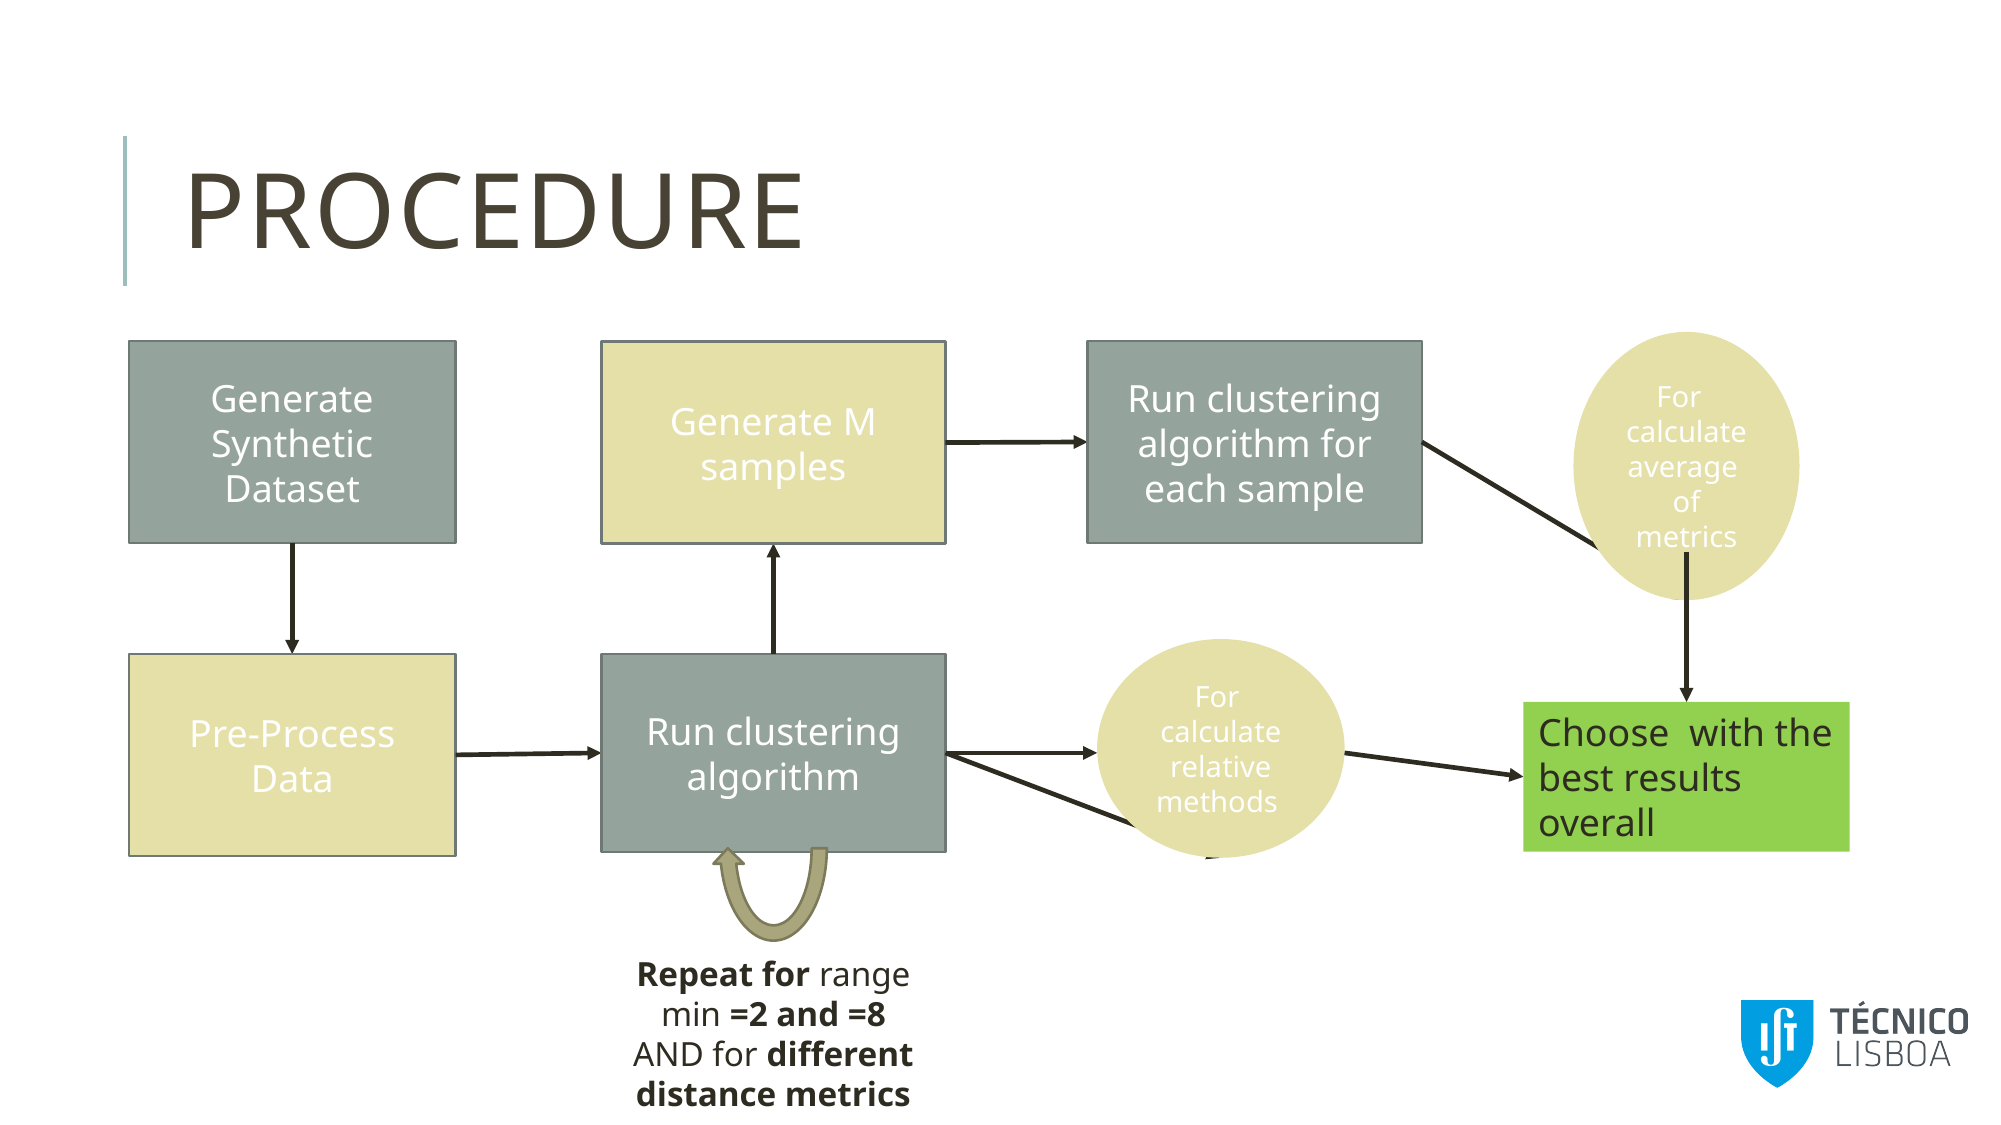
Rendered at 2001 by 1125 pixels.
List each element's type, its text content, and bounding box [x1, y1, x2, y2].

text_box Run clustering algorithm for each sample [1086, 340, 1423, 544]
text_box Generate Synthetic Dataset [128, 340, 457, 544]
picture [1787, 1009, 1793, 1017]
text_box Run clustering algorithm [600, 653, 947, 853]
picture [1762, 1024, 1767, 1050]
picture [1741, 1000, 1968, 1089]
title Procedure [168, 96, 1164, 342]
text_box Generate M samples [600, 340, 947, 545]
text_box [712, 846, 829, 942]
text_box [455, 752, 602, 756]
text_box Pre-Process Data [128, 653, 457, 857]
picture [1785, 1024, 1796, 1050]
picture [1774, 1009, 1781, 1065]
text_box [1344, 752, 1524, 756]
picture [1762, 1057, 1768, 1065]
